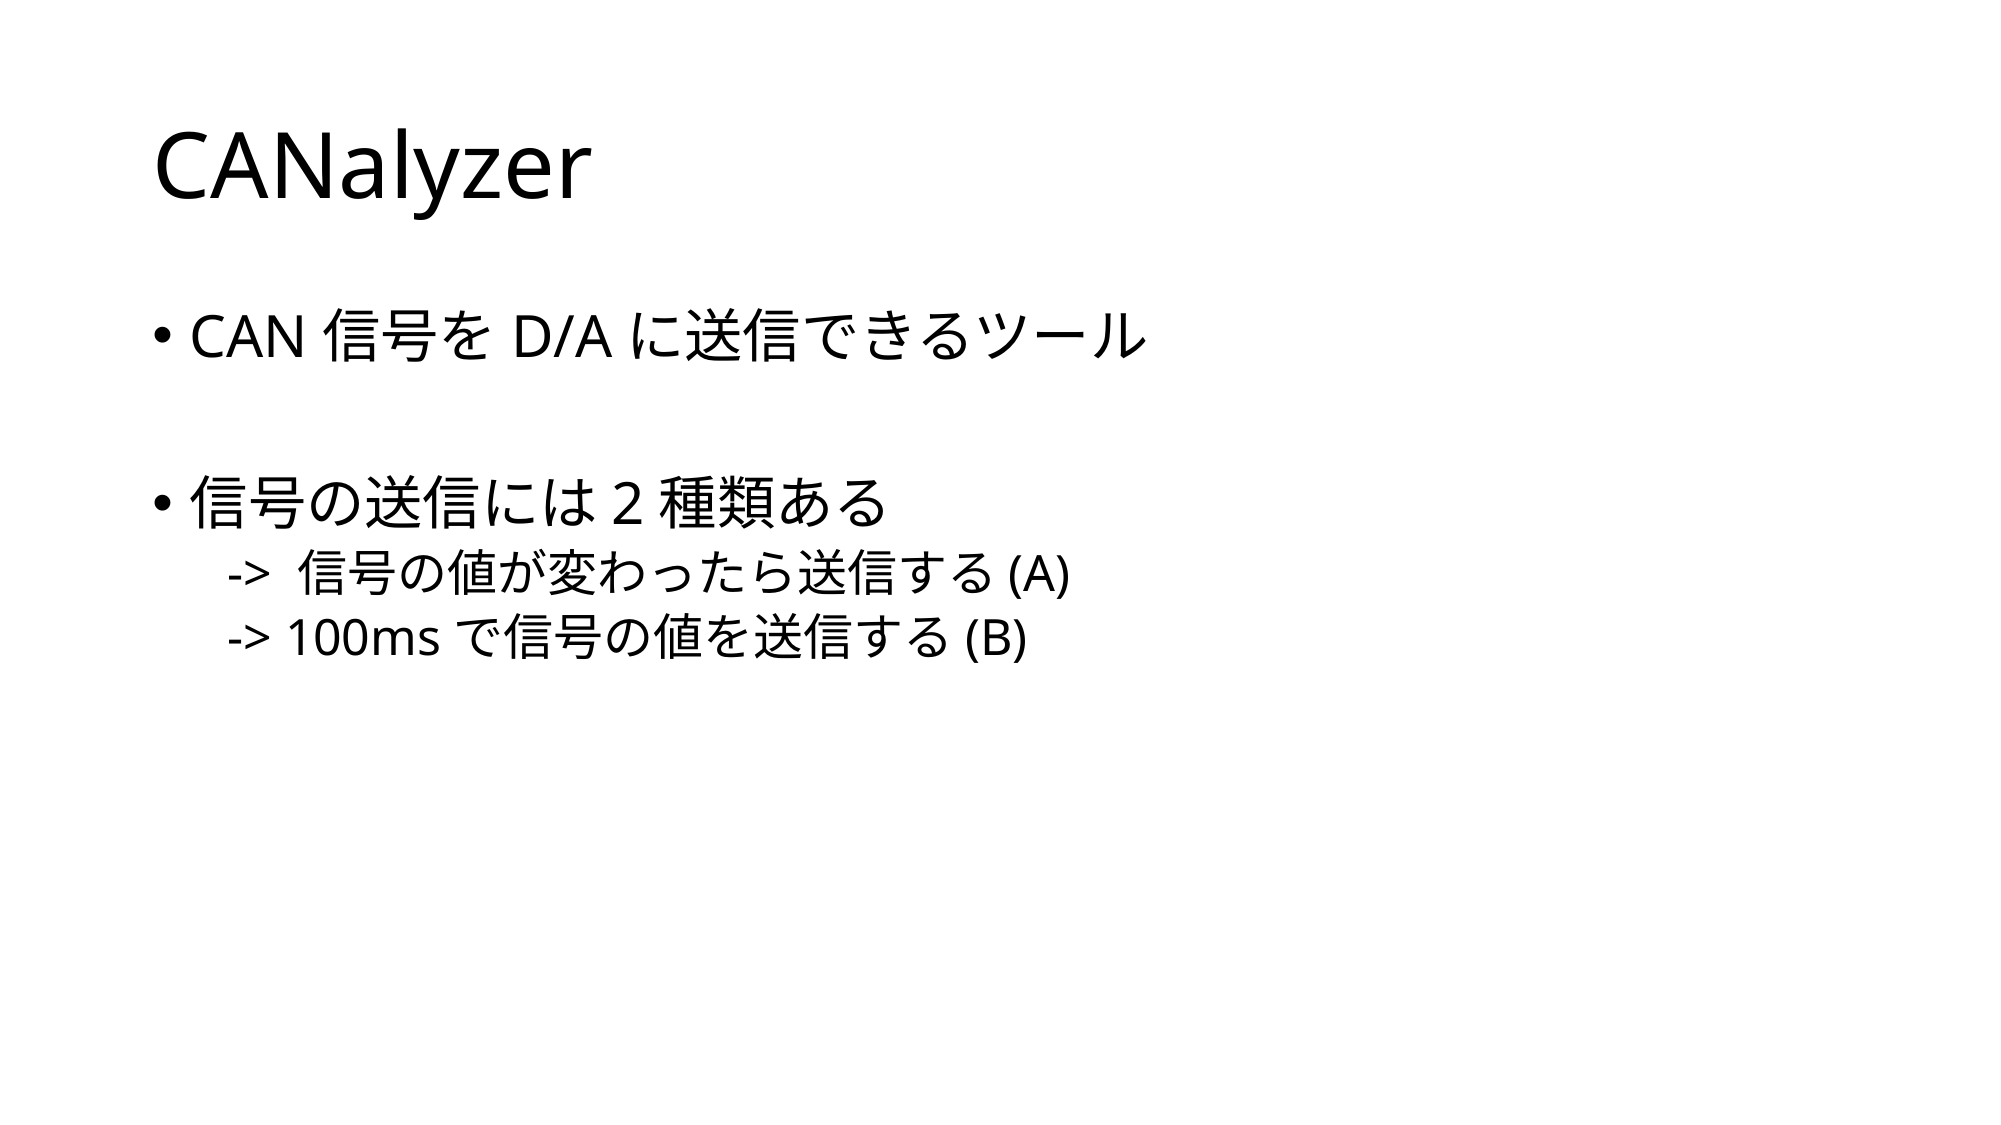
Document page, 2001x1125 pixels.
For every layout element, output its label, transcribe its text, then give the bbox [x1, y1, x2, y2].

title CANalyzer [137, 59, 1863, 278]
list CAN信号をD/Aに送信できるツール 信号の送信には2種類ある -> 信号の値が変わったら送信する(A) -> 100msで信号の値を送信する(B) [137, 299, 1863, 1014]
